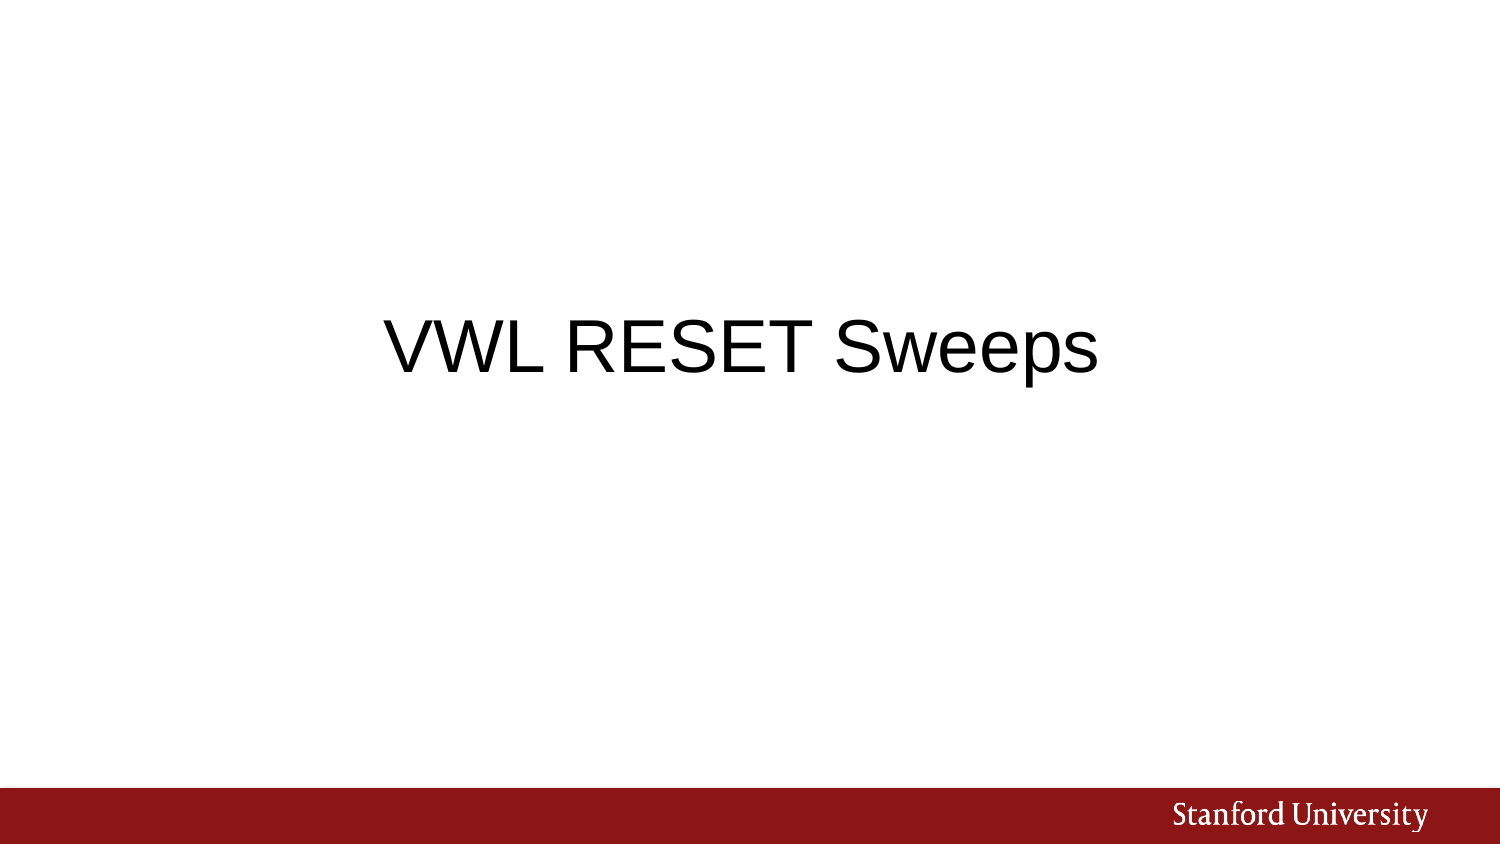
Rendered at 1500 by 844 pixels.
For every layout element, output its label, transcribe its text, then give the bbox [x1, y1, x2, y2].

title VWL RESET Sweeps [75, 294, 1425, 396]
